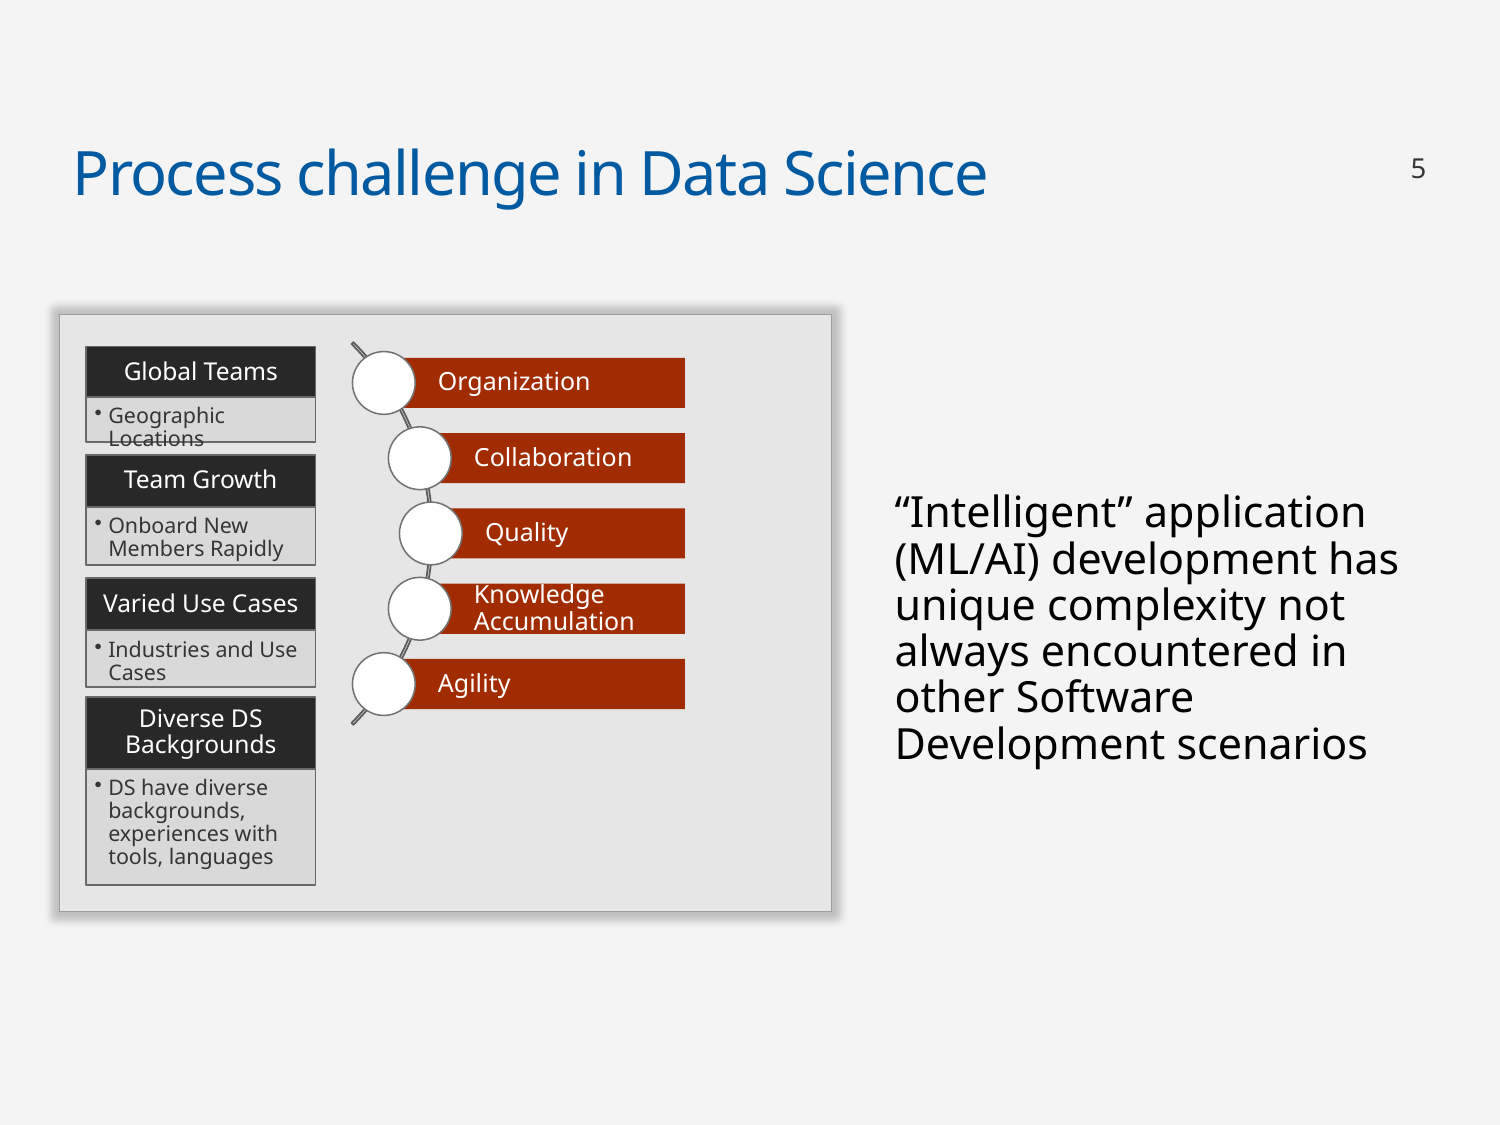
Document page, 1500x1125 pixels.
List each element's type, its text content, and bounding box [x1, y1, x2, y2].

list “Intelligent” application (ML/AI) development has unique complexity not always encountered in other Software Development scenarios [870, 475, 1465, 740]
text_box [85, 332, 815, 886]
title Process challenge in Data Science [48, 127, 1483, 239]
text_box [59, 314, 832, 912]
text_box 5 [1388, 134, 1500, 203]
